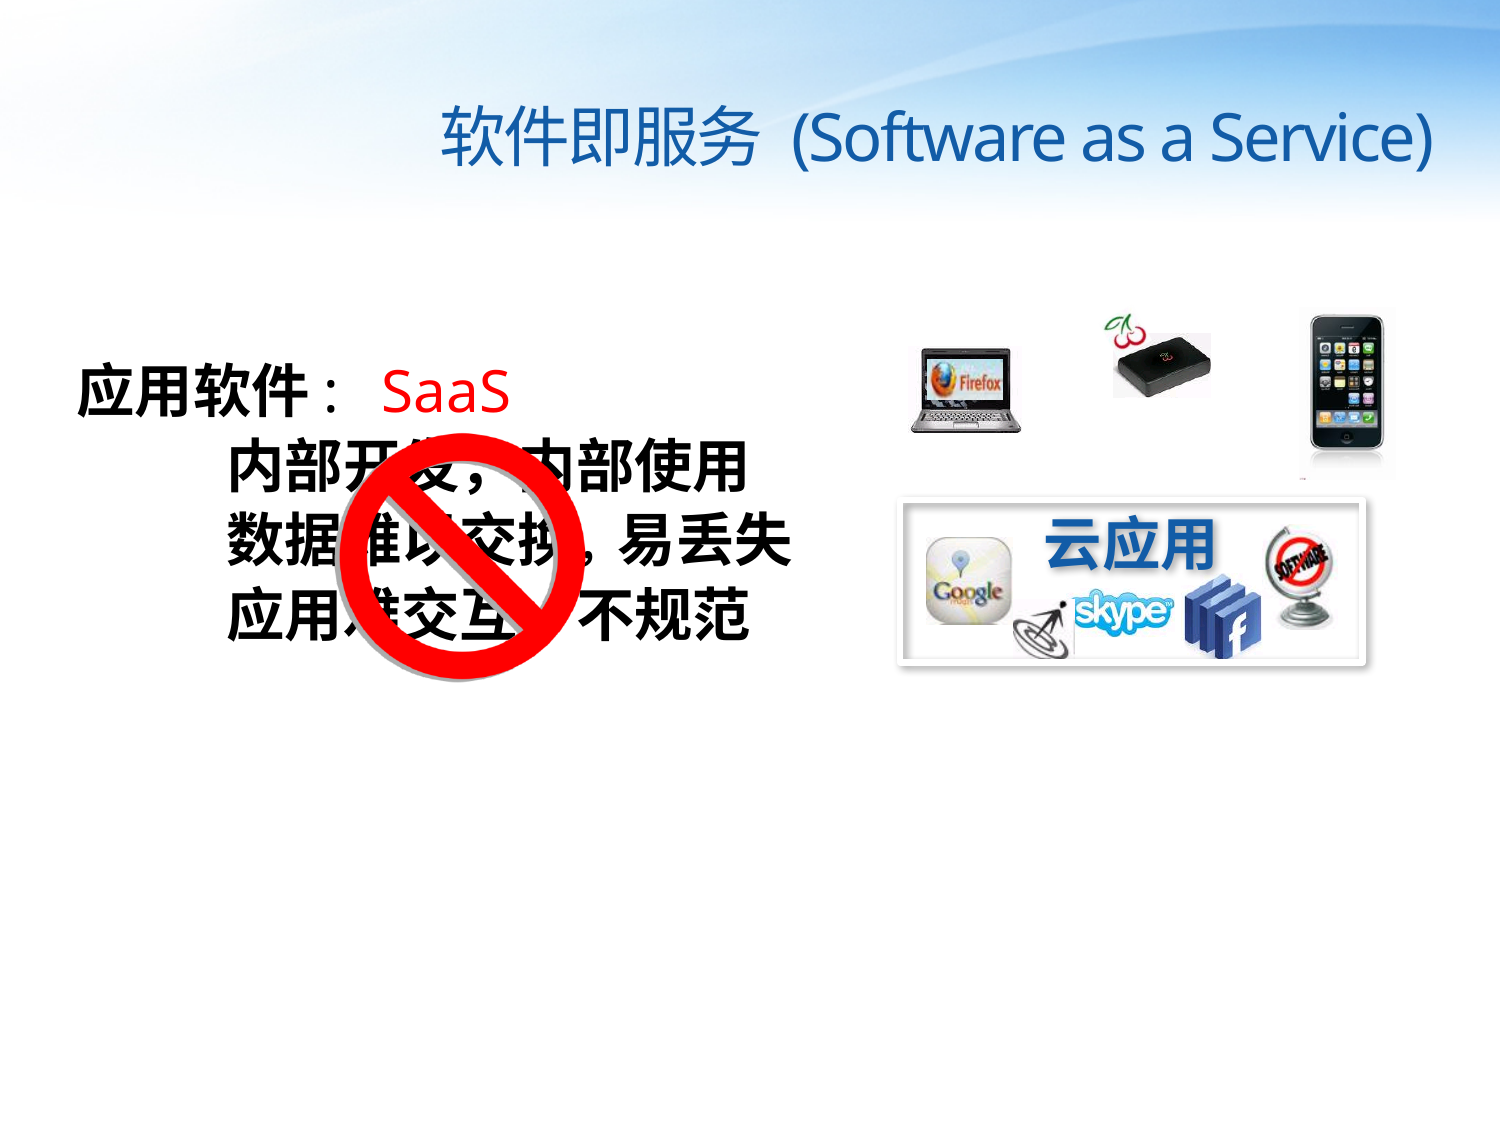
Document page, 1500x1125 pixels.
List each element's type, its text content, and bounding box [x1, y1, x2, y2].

text_box 软件即服务 (Software as a Service) [59, 104, 1435, 177]
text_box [908, 346, 1022, 433]
picture [0, 0, 1500, 1125]
text_box SaaS [366, 346, 527, 420]
list 应用软件: 内部开发，内部使用 数据难以交换，易丢失 应用难交互，不规范 [76, 237, 1102, 975]
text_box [899, 499, 1363, 663]
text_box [1105, 311, 1211, 398]
